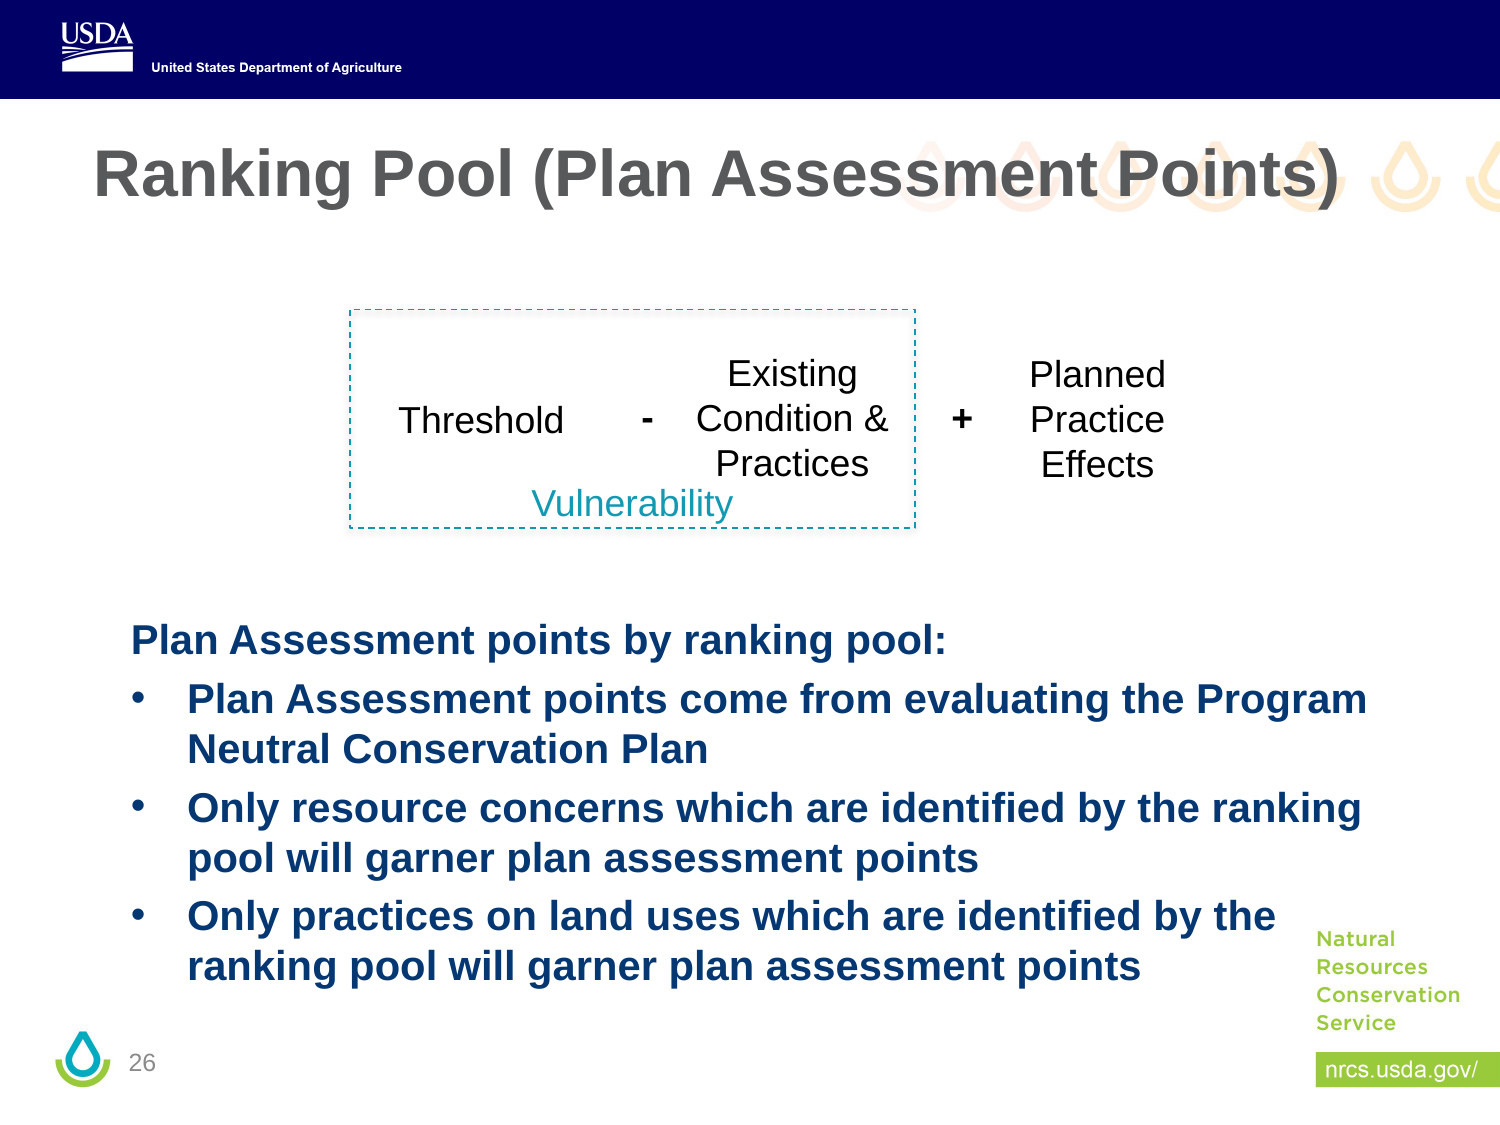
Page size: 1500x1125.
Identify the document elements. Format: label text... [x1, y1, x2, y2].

title Ranking Pool (Plan Assessment Points) [42, 92, 1393, 248]
slide_number 26 [113, 1031, 464, 1091]
text_box Planned Practice Effects [984, 343, 1212, 493]
text_box + [936, 386, 989, 447]
text_box Vulnerability [516, 471, 749, 532]
list Plan Assessment points by ranking pool: Plan Assessment points come from evaluating the Program Neutral Conservation Plan Only resource concerns which are identified by the ranking pool will garner plan assessment points Only practices on land uses which are identified by the ranking pool will garner plan assessment points [115, 605, 1385, 1080]
text_box [349, 309, 916, 529]
picture [0, 0, 1500, 1125]
